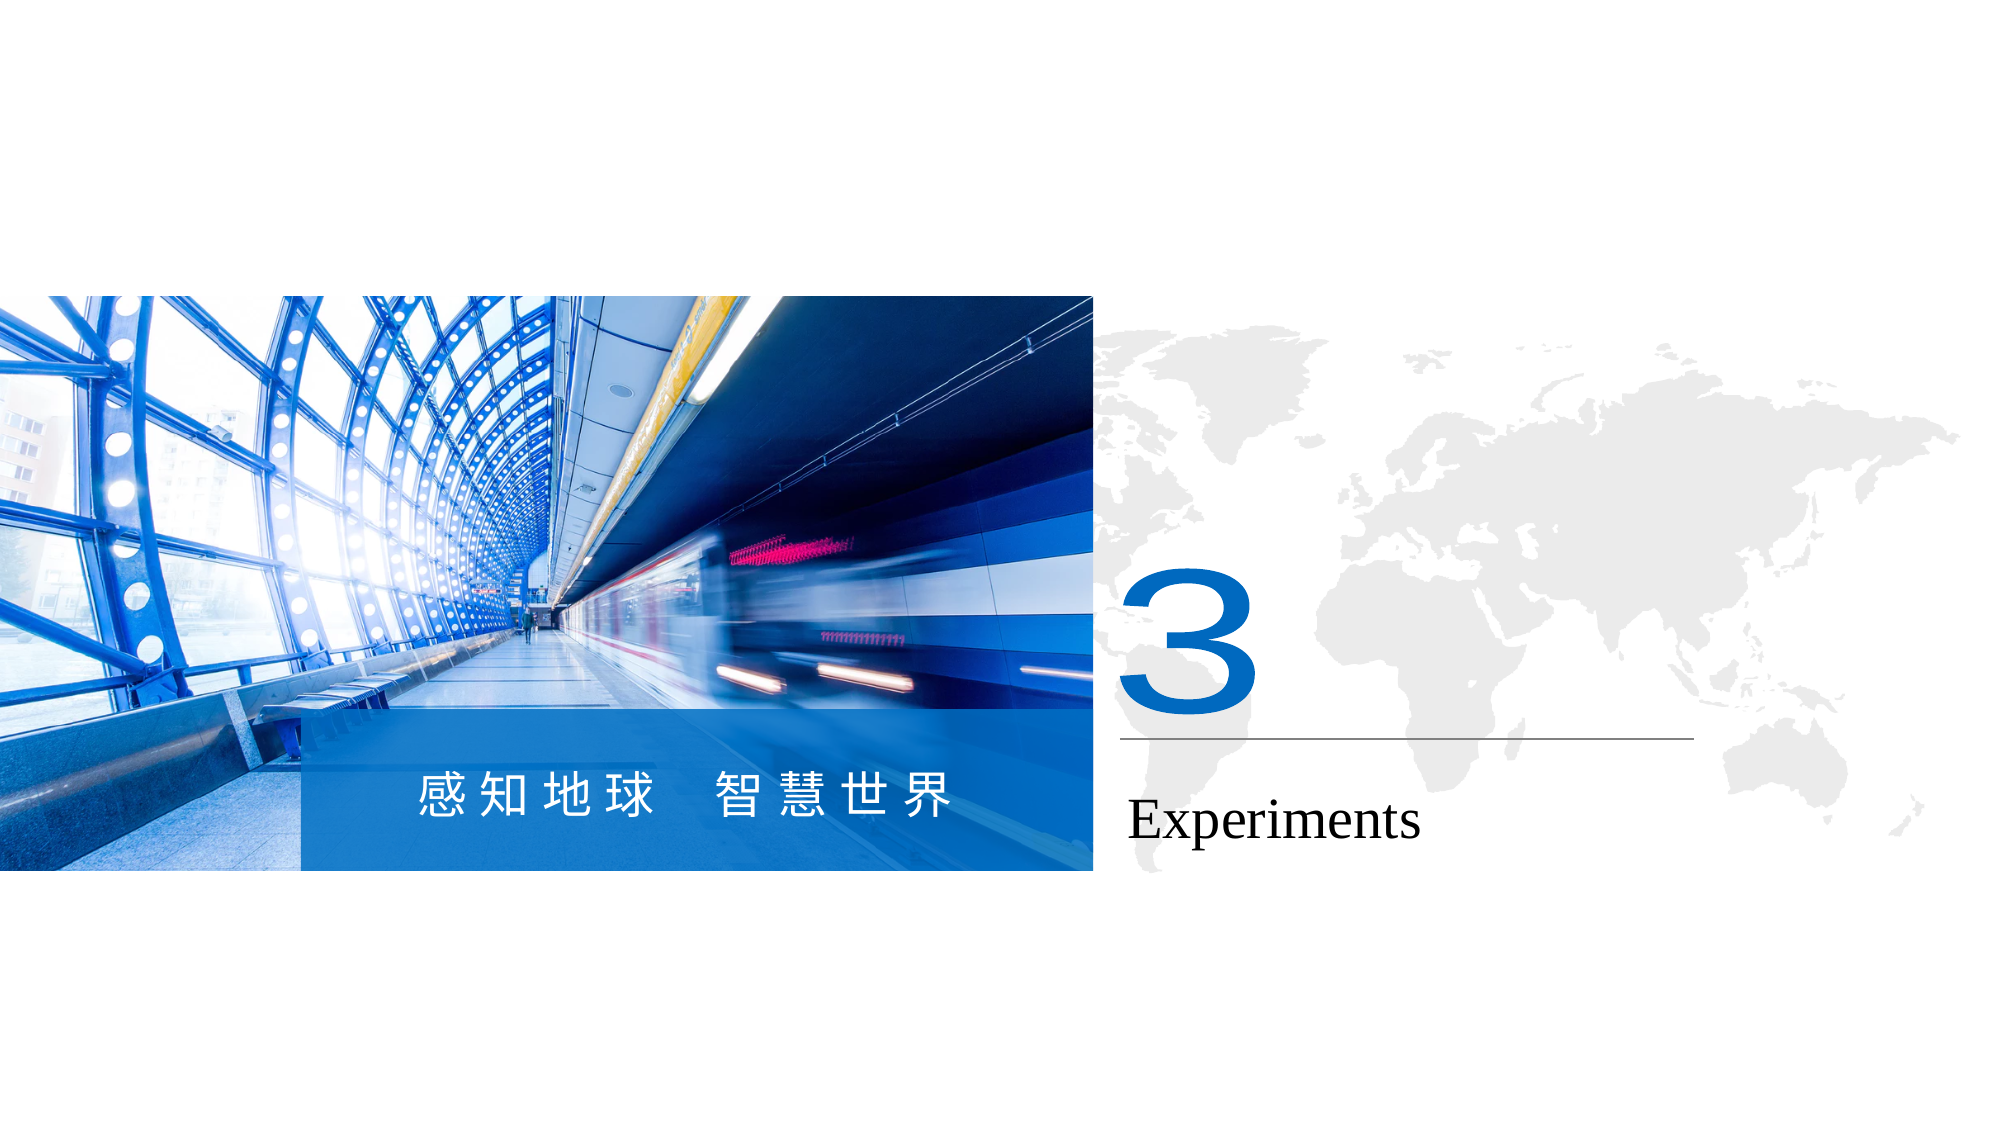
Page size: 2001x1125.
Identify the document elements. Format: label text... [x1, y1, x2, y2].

list Experiments [1112, 738, 1732, 892]
picture [0, 296, 1094, 871]
